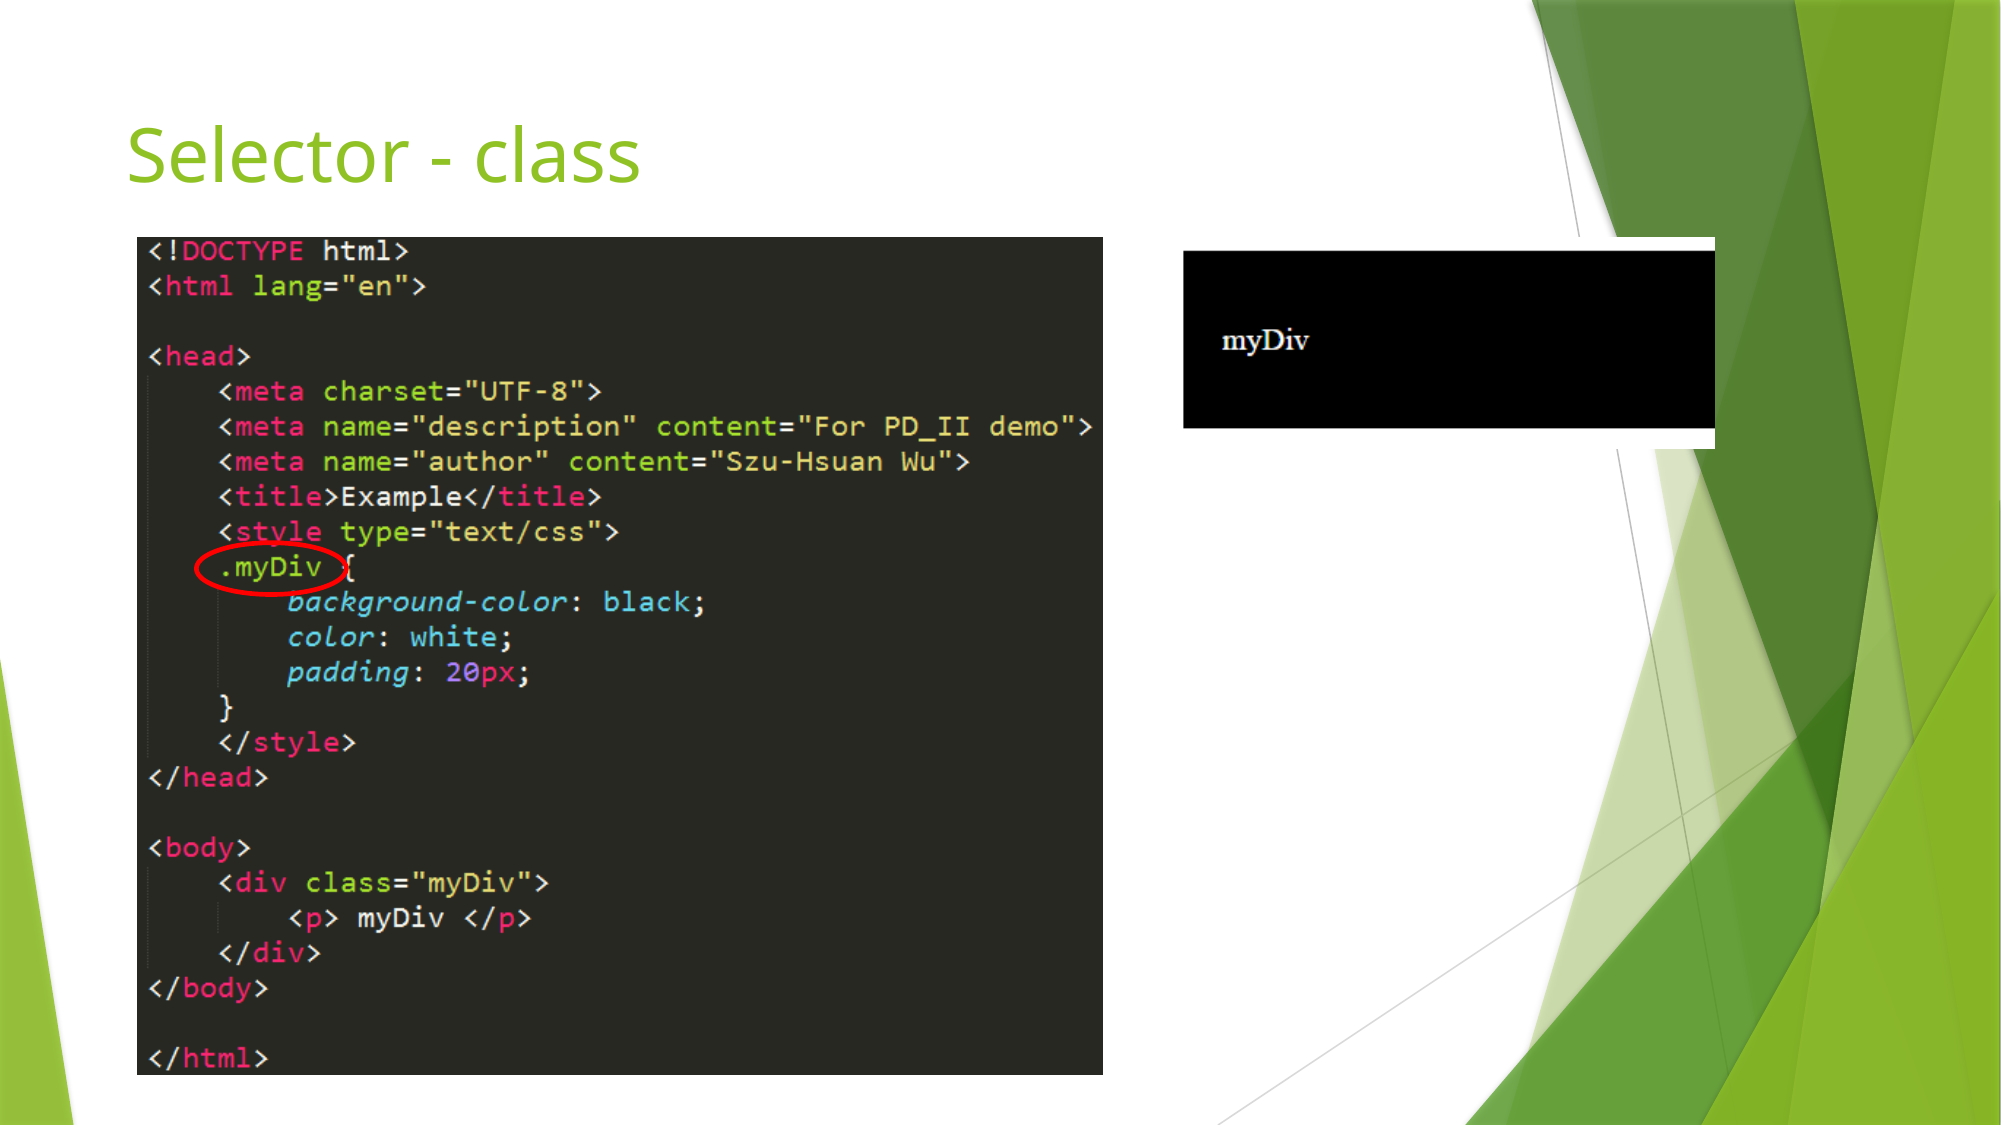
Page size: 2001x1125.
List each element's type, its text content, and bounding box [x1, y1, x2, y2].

picture [136, 237, 1104, 1076]
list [1167, 237, 1716, 450]
title Selector - class [111, 99, 1522, 317]
